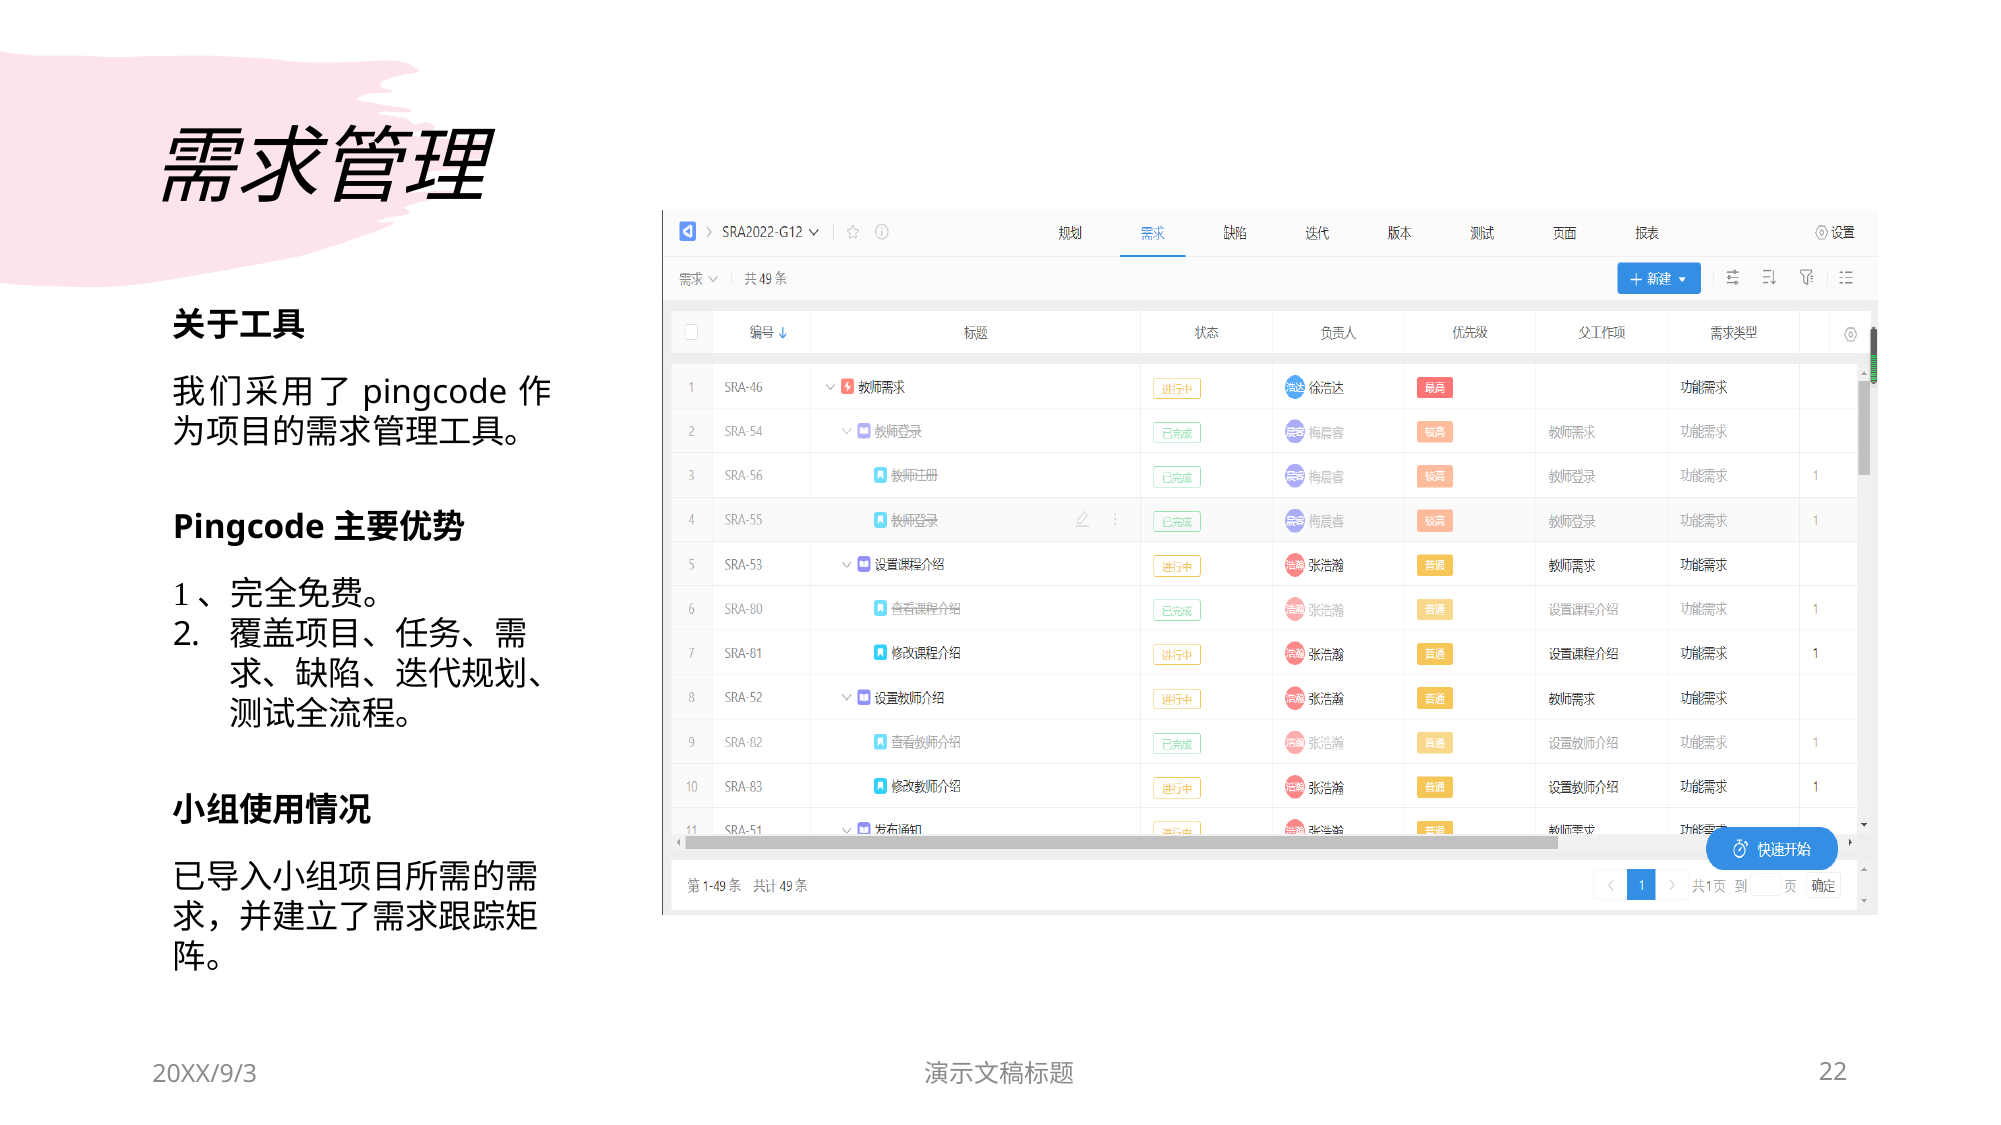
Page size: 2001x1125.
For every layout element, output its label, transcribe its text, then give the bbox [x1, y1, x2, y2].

slide_number 20XX/9/3 [137, 1042, 588, 1103]
title 需求管理 [137, 59, 1863, 278]
picture [662, 210, 1878, 915]
footer 演示文稿标题 [662, 1042, 1338, 1103]
text_box 关于工具 我们采用了pingcode作为项目的需求管理工具。 Pingcode主要优势 1、完全免费。 覆盖项目、任务、需求、缺陷、迭代规划、测试全流程。 小组使用情况 已导入小组项目所需的需求，并建立了需求跟踪矩阵。 [158, 266, 567, 983]
slide_number 22 [1412, 1042, 1863, 1103]
